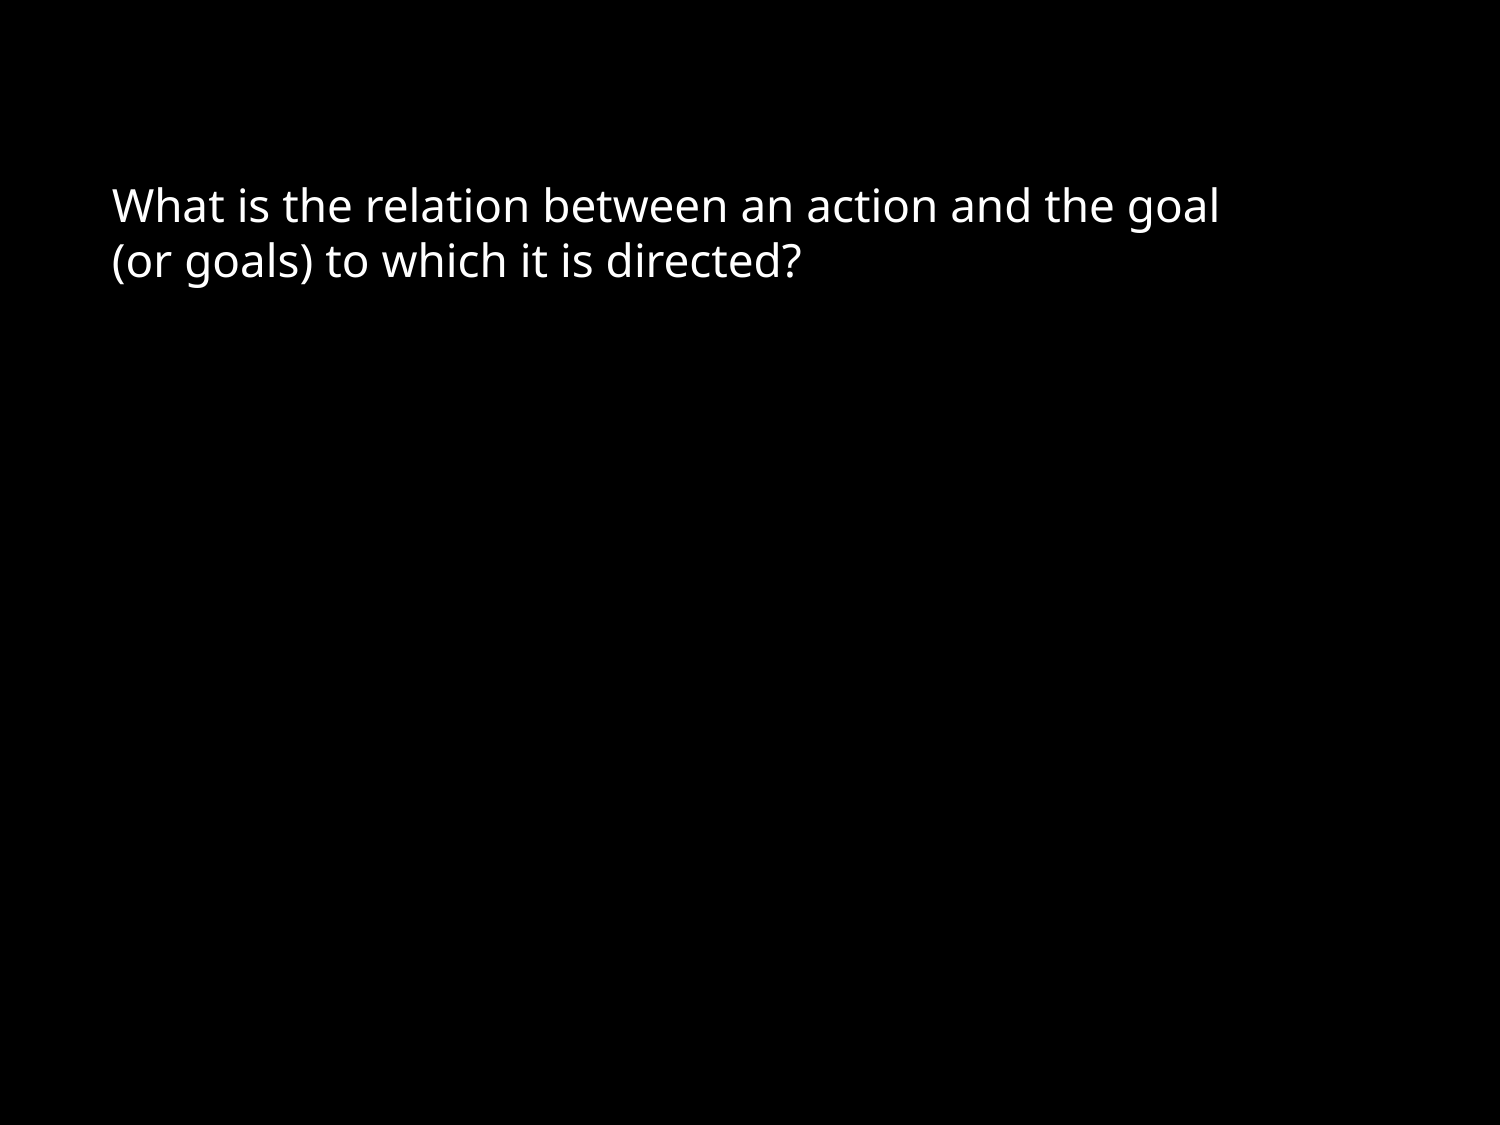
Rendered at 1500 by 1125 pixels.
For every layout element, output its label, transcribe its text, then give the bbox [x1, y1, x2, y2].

text_box What is the relation between an action and the goal (or goals) to which it is directed? [97, 169, 1294, 295]
